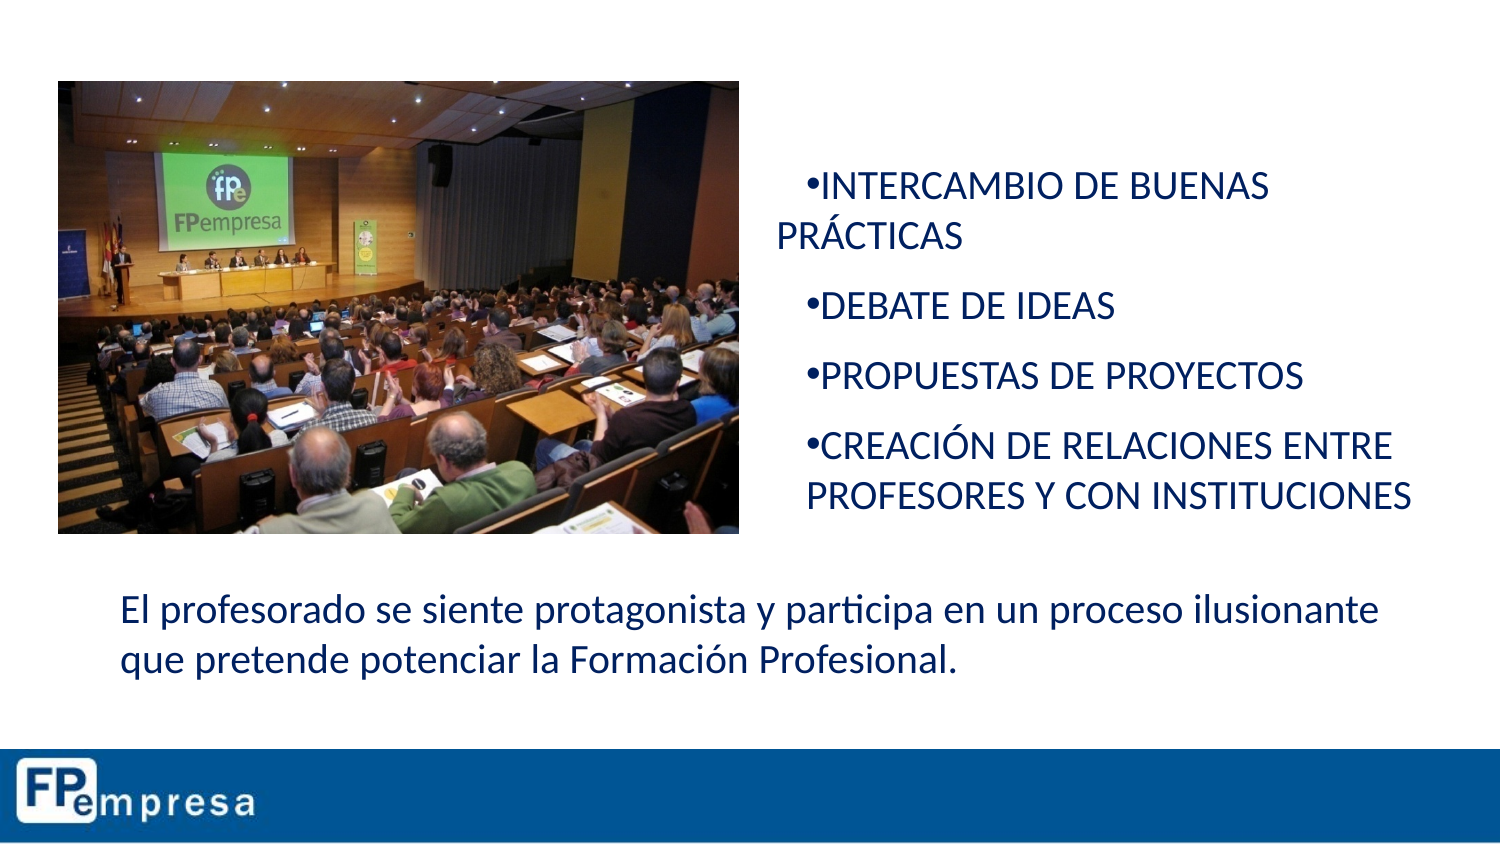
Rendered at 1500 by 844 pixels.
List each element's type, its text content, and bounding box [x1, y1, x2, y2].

text_box El profesorado se siente protagonista y participa en un proceso ilusionante que pretende potenciar la Formación Profesional. [105, 574, 1453, 689]
picture [58, 81, 739, 535]
text_box INTERCAMBIO DE BUENAS PRÁCTICAS DEBATE DE IDEAS PROPUESTAS DE PROYECTOS CREACIÓN DE RELACIONES ENTRE PROFESORES Y CON INSTITUCIONES [761, 150, 1477, 526]
picture [0, 749, 1500, 844]
